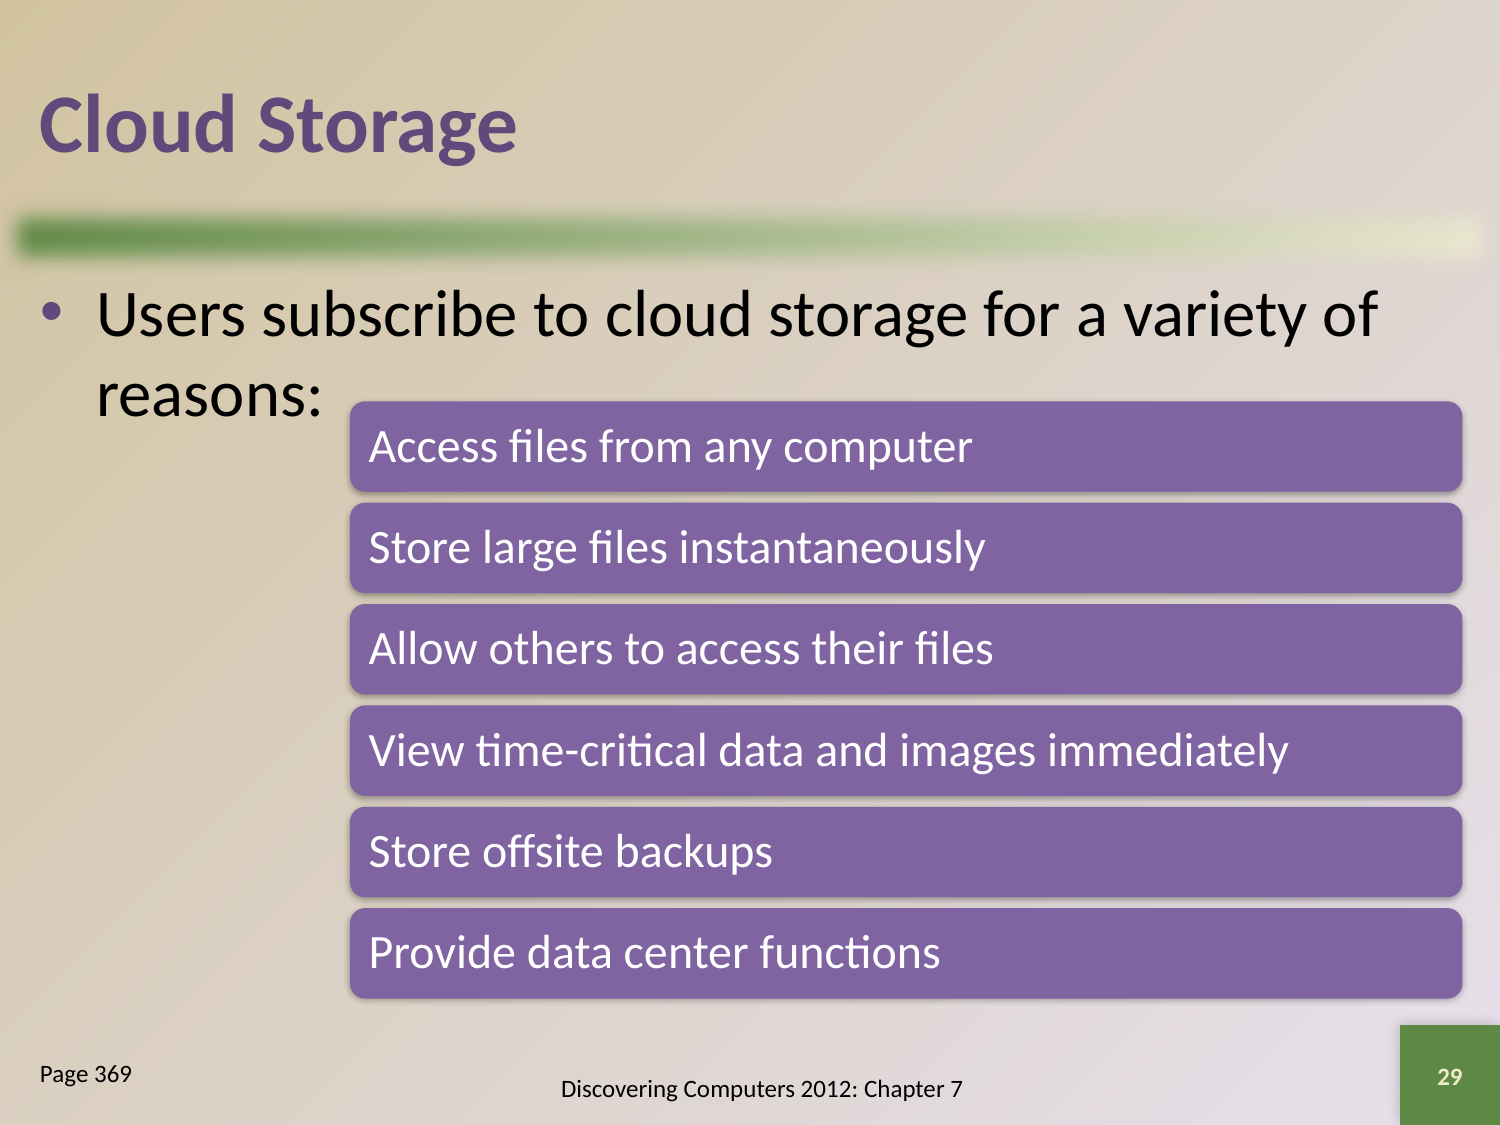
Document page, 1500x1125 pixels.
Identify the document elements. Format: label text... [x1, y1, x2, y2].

footer Discovering Computers 2012: Chapter 7 [450, 1050, 1075, 1125]
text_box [349, 399, 1463, 1001]
title Cloud Storage [24, 24, 1475, 213]
list Page 369 [24, 1050, 300, 1125]
slide_number 29 [1400, 1025, 1500, 1125]
list Users subscribe to cloud storage for a variety of reasons: [24, 262, 1475, 1025]
